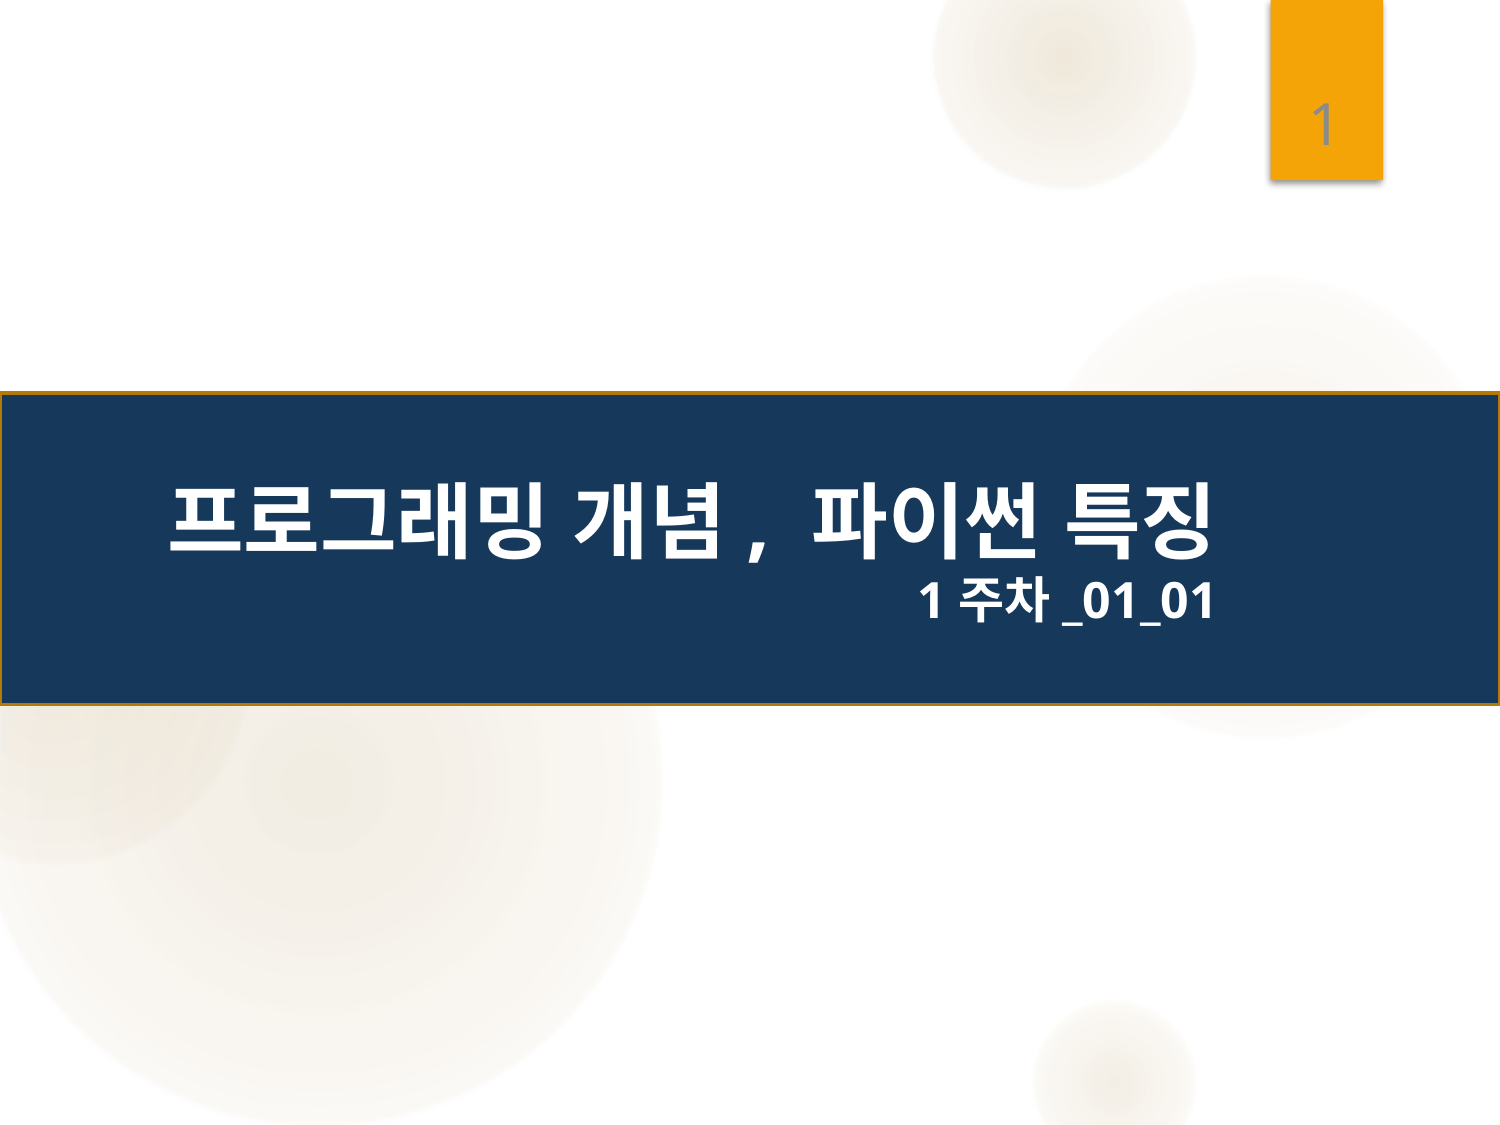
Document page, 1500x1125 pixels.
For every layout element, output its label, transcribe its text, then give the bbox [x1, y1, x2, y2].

slide_number 1 [1273, 48, 1378, 175]
title 프로그래밍 개념, 파이썬 특징 1주차_01_01 [88, 436, 1233, 662]
text_box [0, 391, 1500, 706]
